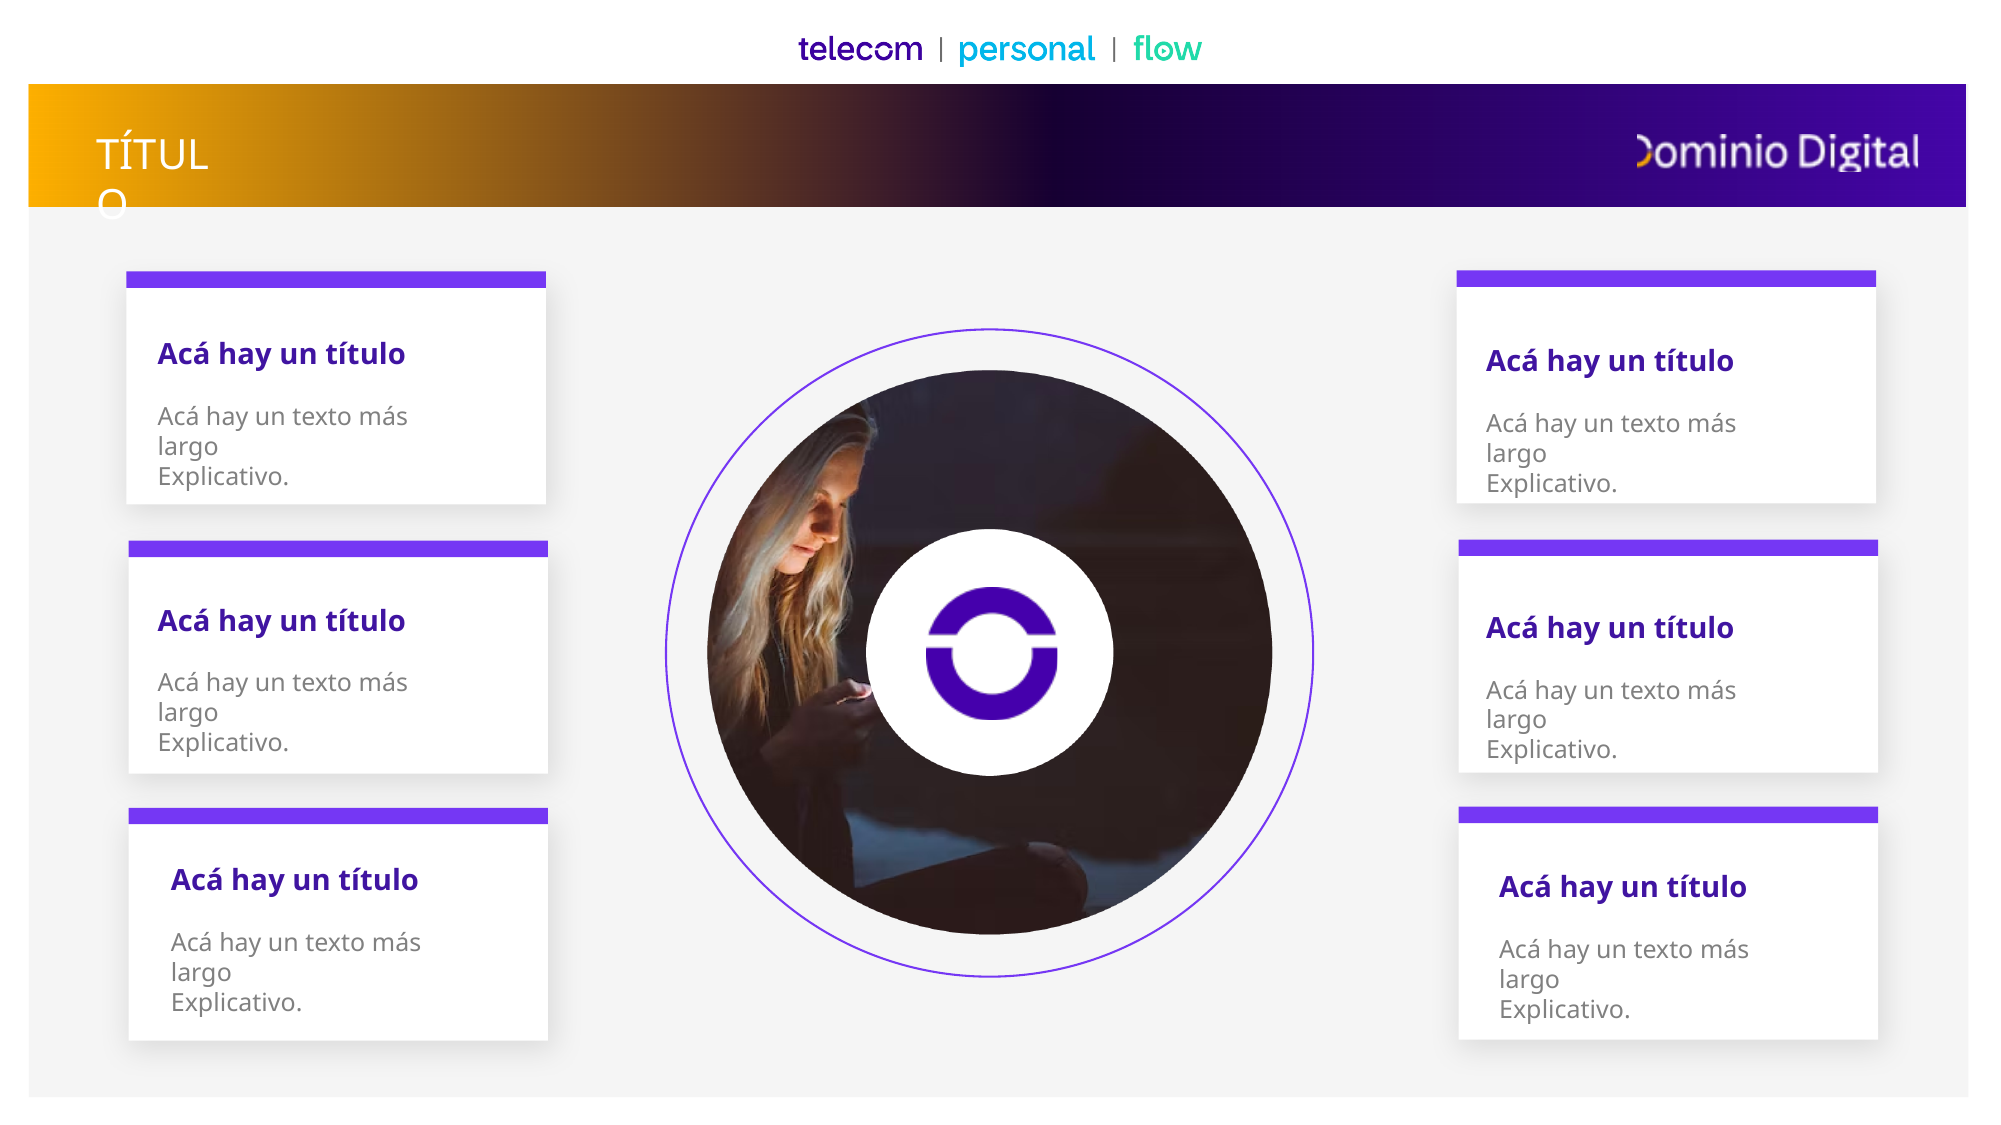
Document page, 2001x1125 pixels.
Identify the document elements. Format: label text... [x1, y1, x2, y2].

picture [692, 356, 1292, 950]
text_box [664, 523, 692, 783]
text_box Acá hay un título Acá hay un texto más largo Explicativo. [143, 327, 483, 498]
text_box [1458, 538, 1879, 557]
text_box [1458, 806, 1879, 824]
text_box [1456, 269, 1877, 288]
text_box Acá hay un título Acá hay un texto más largo Explicativo. [1484, 861, 1825, 1031]
text_box TÍTULO [81, 120, 256, 235]
picture [28, 84, 1966, 207]
text_box [128, 825, 549, 1042]
text_box [128, 540, 549, 558]
text_box [128, 807, 549, 825]
text_box Acá hay un título Acá hay un texto más largo Explicativo. [156, 854, 496, 1024]
text_box Acá hay un título Acá hay un texto más largo Explicativo. [1471, 601, 1812, 772]
text_box Acá hay un título Acá hay un texto más largo Explicativo. [1471, 335, 1812, 505]
text_box [128, 558, 549, 775]
text_box Acá hay un título Acá hay un texto más largo Explicativo. [143, 594, 483, 765]
text_box [858, 950, 1121, 978]
text_box [125, 270, 547, 289]
text_box [1458, 824, 1879, 1041]
text_box [125, 289, 547, 505]
picture [780, 22, 1221, 79]
text_box [1458, 557, 1879, 774]
text_box [1456, 288, 1877, 504]
text_box [1292, 534, 1315, 772]
text_box [858, 328, 1121, 356]
